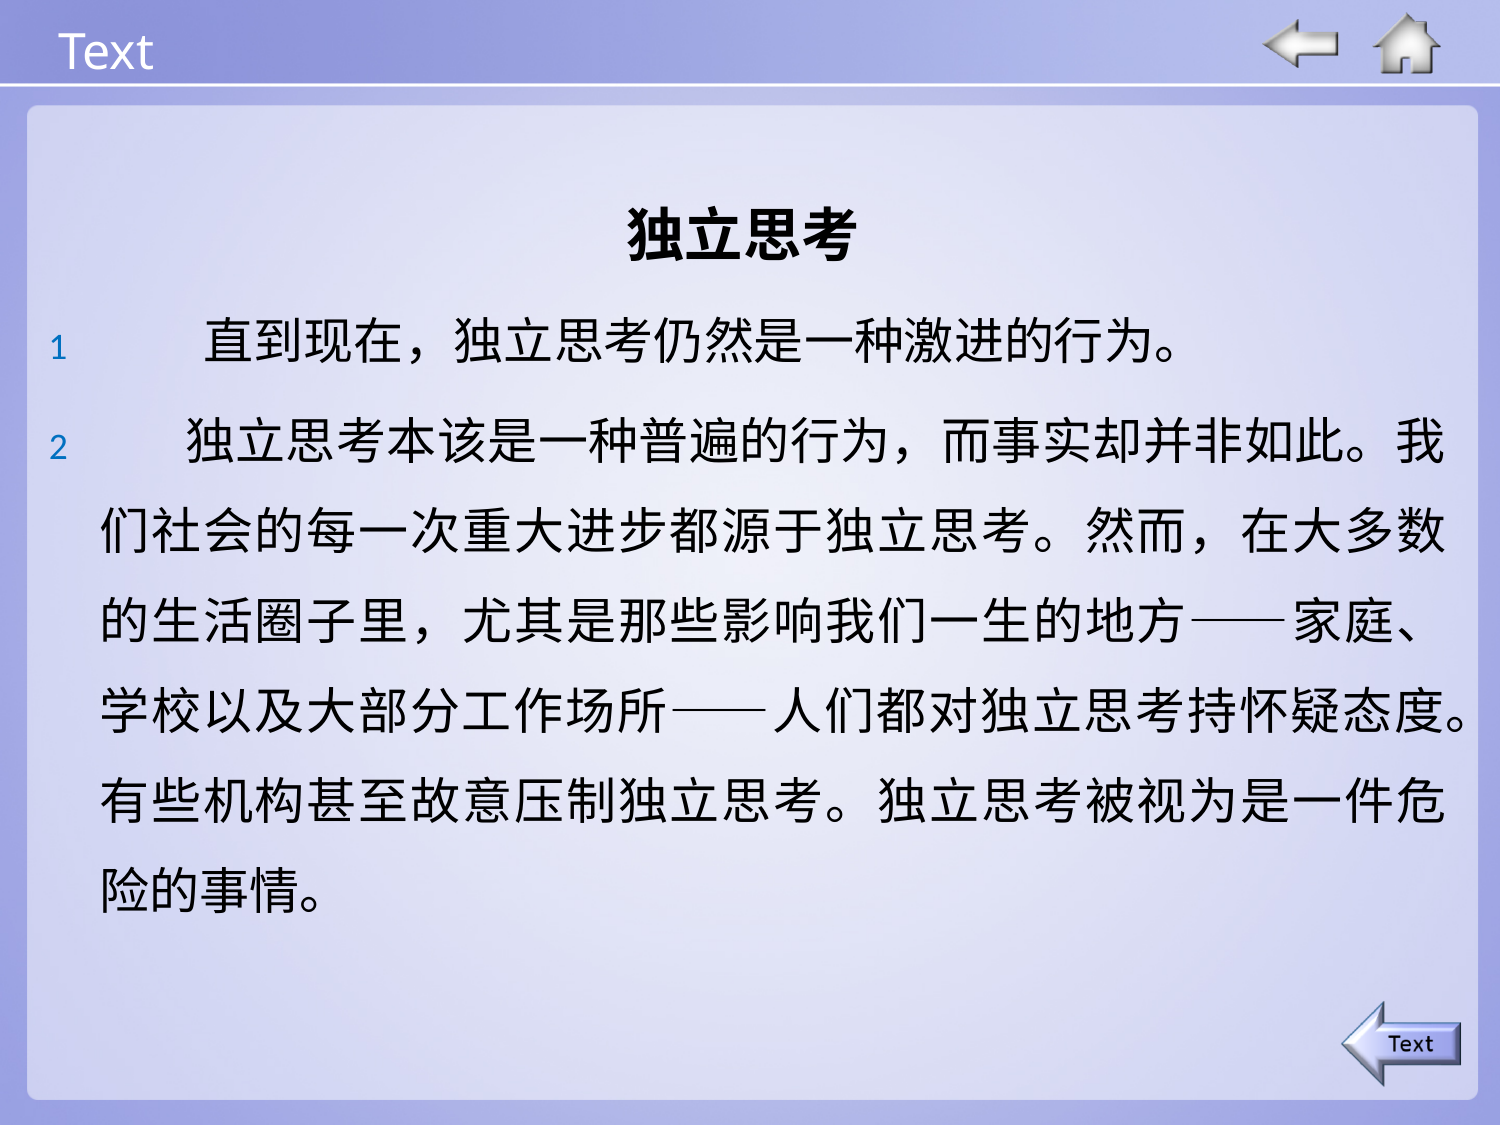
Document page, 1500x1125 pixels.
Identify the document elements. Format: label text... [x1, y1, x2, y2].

picture [0, 0, 1500, 1125]
text_box Text [43, 11, 170, 87]
text_box 独立思考 1 直到现在，独立思考仍然是一种激进的行为。 2 独立思考本该是一种普遍的行为，而事实却并非如此。我们社会的每一次重大进步都源于独立思考。然而，在大多数的生活圈子里，尤其是那些影响我们一生的地方——家庭、学校以及大部分工作场所——人们都对独立思考持怀疑态度。有些机构甚至故意压制独立思考。独立思考被视为是一件危险的事情。 [24, 108, 1462, 1104]
